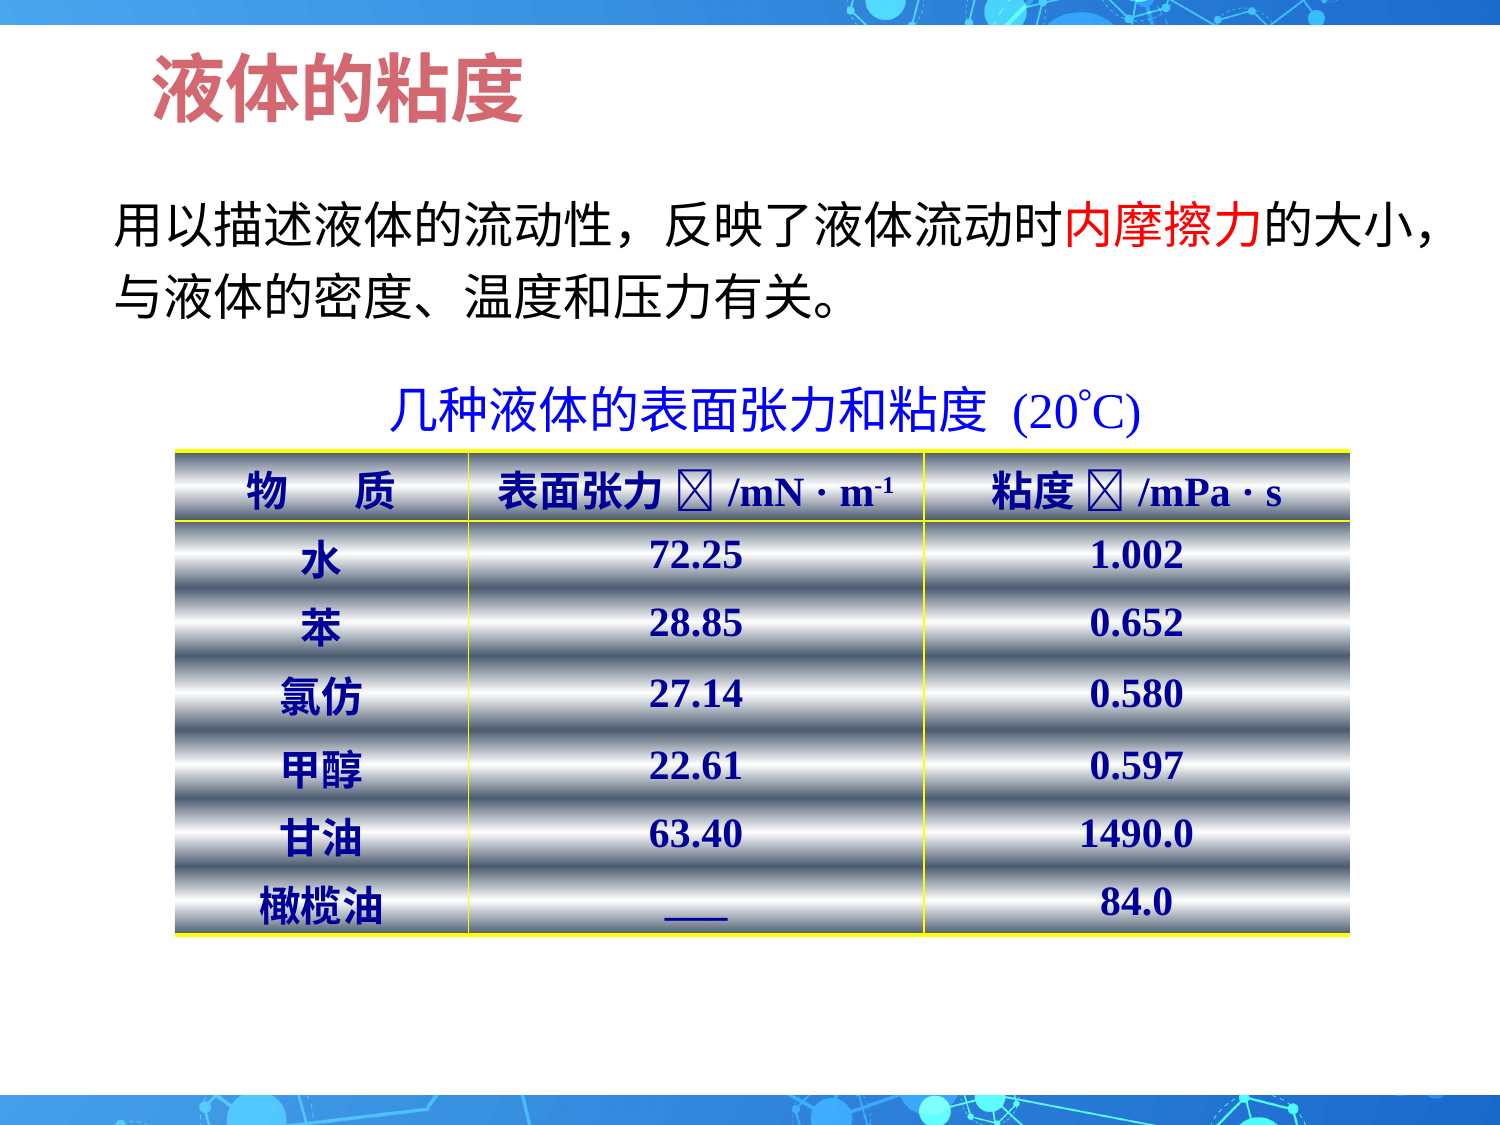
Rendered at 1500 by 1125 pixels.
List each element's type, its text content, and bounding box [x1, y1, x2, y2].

picture [0, 0, 1500, 25]
table_cell 0.652 [925, 588, 1350, 657]
table_cell 0.580 [925, 657, 1350, 731]
text_box 几种液体的表面张力和粘度 (20C) [373, 371, 1157, 447]
table_cell 苯 [175, 588, 468, 657]
table_cell 84.0 [925, 867, 1350, 933]
table_cell 28.85 [469, 588, 923, 657]
table_cell 甲醇 [175, 731, 468, 799]
table_cell 22.61 [469, 731, 923, 799]
title 液体的粘度 [135, 36, 1397, 149]
table_cell ___ [469, 867, 923, 933]
table_cell 0.597 [925, 731, 1350, 799]
table_cell 27.14 [469, 657, 923, 731]
table_header 物 质 [175, 453, 468, 520]
table_header 表面张力 /mN · m-1 [469, 453, 923, 520]
table_cell 1.002 [925, 522, 1350, 588]
table_header 粘度 /mPa · s [925, 453, 1350, 520]
table_cell 1490.0 [925, 799, 1350, 867]
text_box 用以描述液体的流动性，反映了液体流动时内摩擦力的大小，与液体的密度、温度和压力有关。 [98, 174, 1481, 333]
table_cell 63.40 [469, 799, 923, 867]
table_cell 氯仿 [175, 657, 468, 731]
table_cell 72.25 [469, 522, 923, 588]
picture [0, 1095, 1500, 1125]
table_cell 甘油 [175, 799, 468, 867]
table_cell 橄榄油 [175, 867, 468, 933]
table_cell 水 [175, 522, 468, 588]
